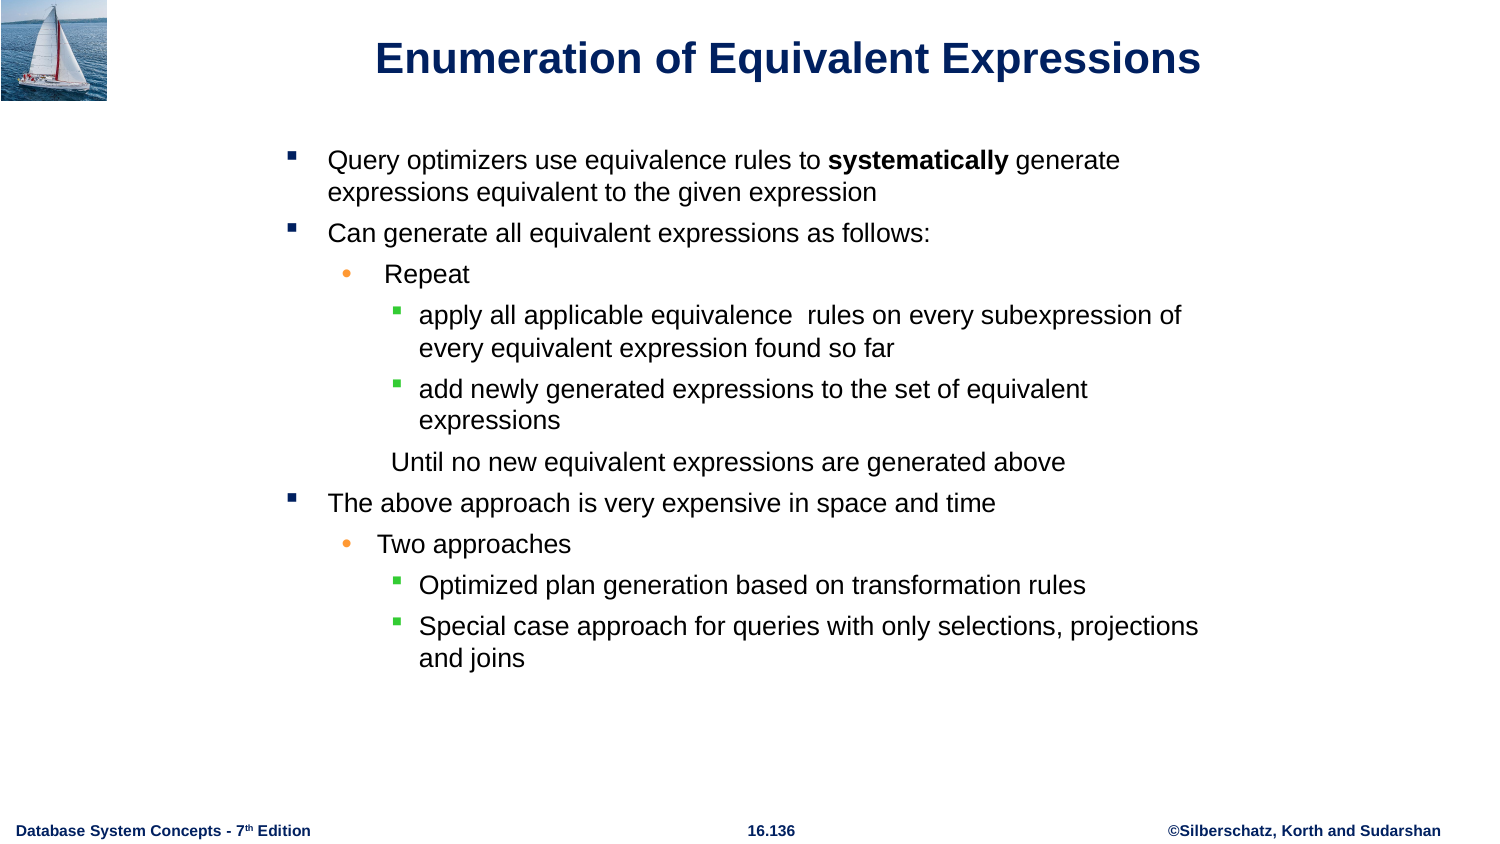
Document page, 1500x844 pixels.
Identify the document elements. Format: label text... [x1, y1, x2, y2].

list Query optimizers use equivalence rules to systematically generate expressions equivalent to the given expression Can generate all equivalent expressions as follows: Repeat apply all applicable equivalence rules on every subexpression of every equivalent expression found so far add newly generated expressions to the set of equivalent expressions Until no new equivalent expressions are generated above The above approach is very expensive in space and time Two approaches Optimized plan generation based on transformation rules Special case approach for queries with only selections, projections and joins [270, 135, 1221, 797]
title Enumeration of Equivalent Expressions [125, 14, 1452, 90]
picture [1, 0, 107, 101]
